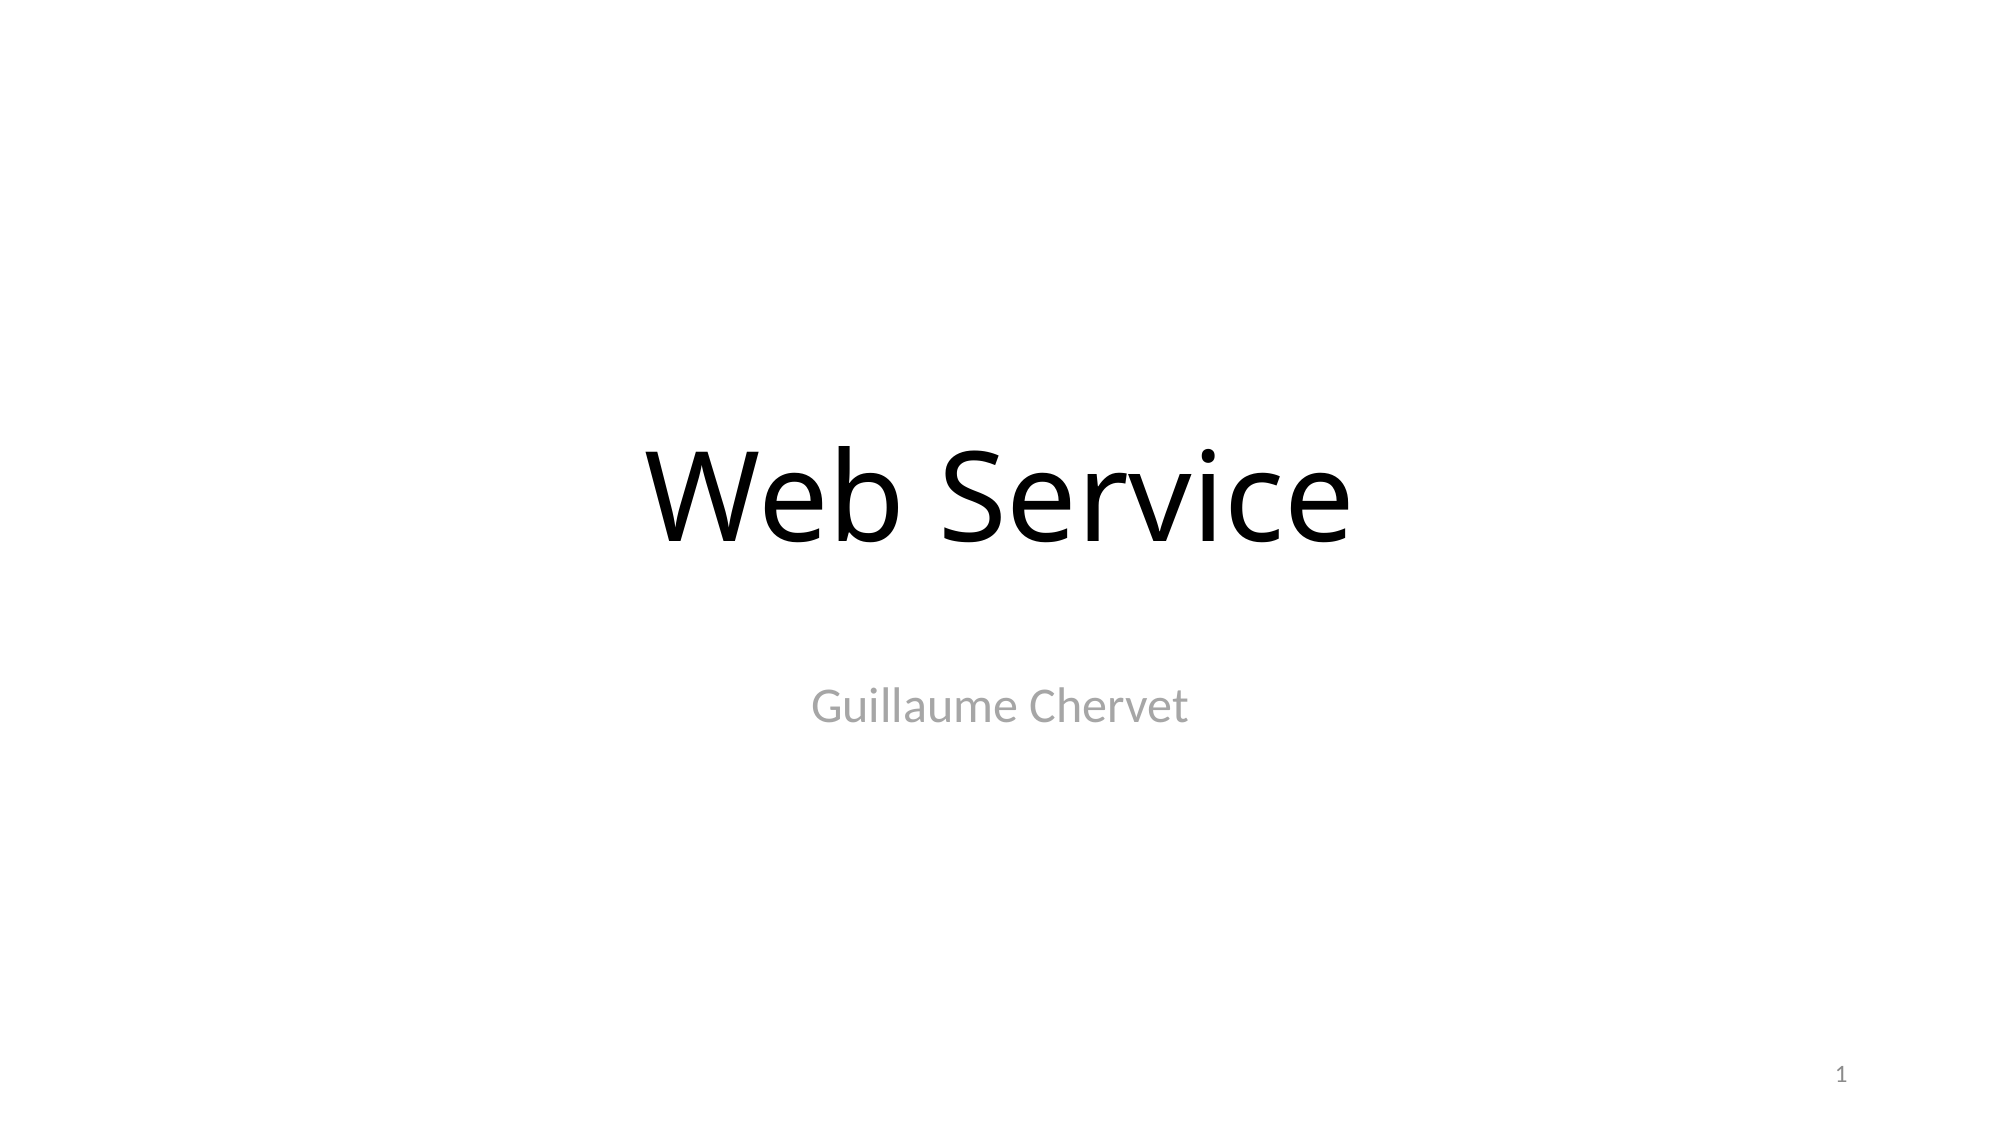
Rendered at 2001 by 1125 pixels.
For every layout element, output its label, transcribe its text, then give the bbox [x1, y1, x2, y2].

subtitle Guillaume Chervet [249, 590, 1750, 863]
slide_number 1 [1412, 1042, 1863, 1103]
title Web Service [249, 184, 1750, 576]
